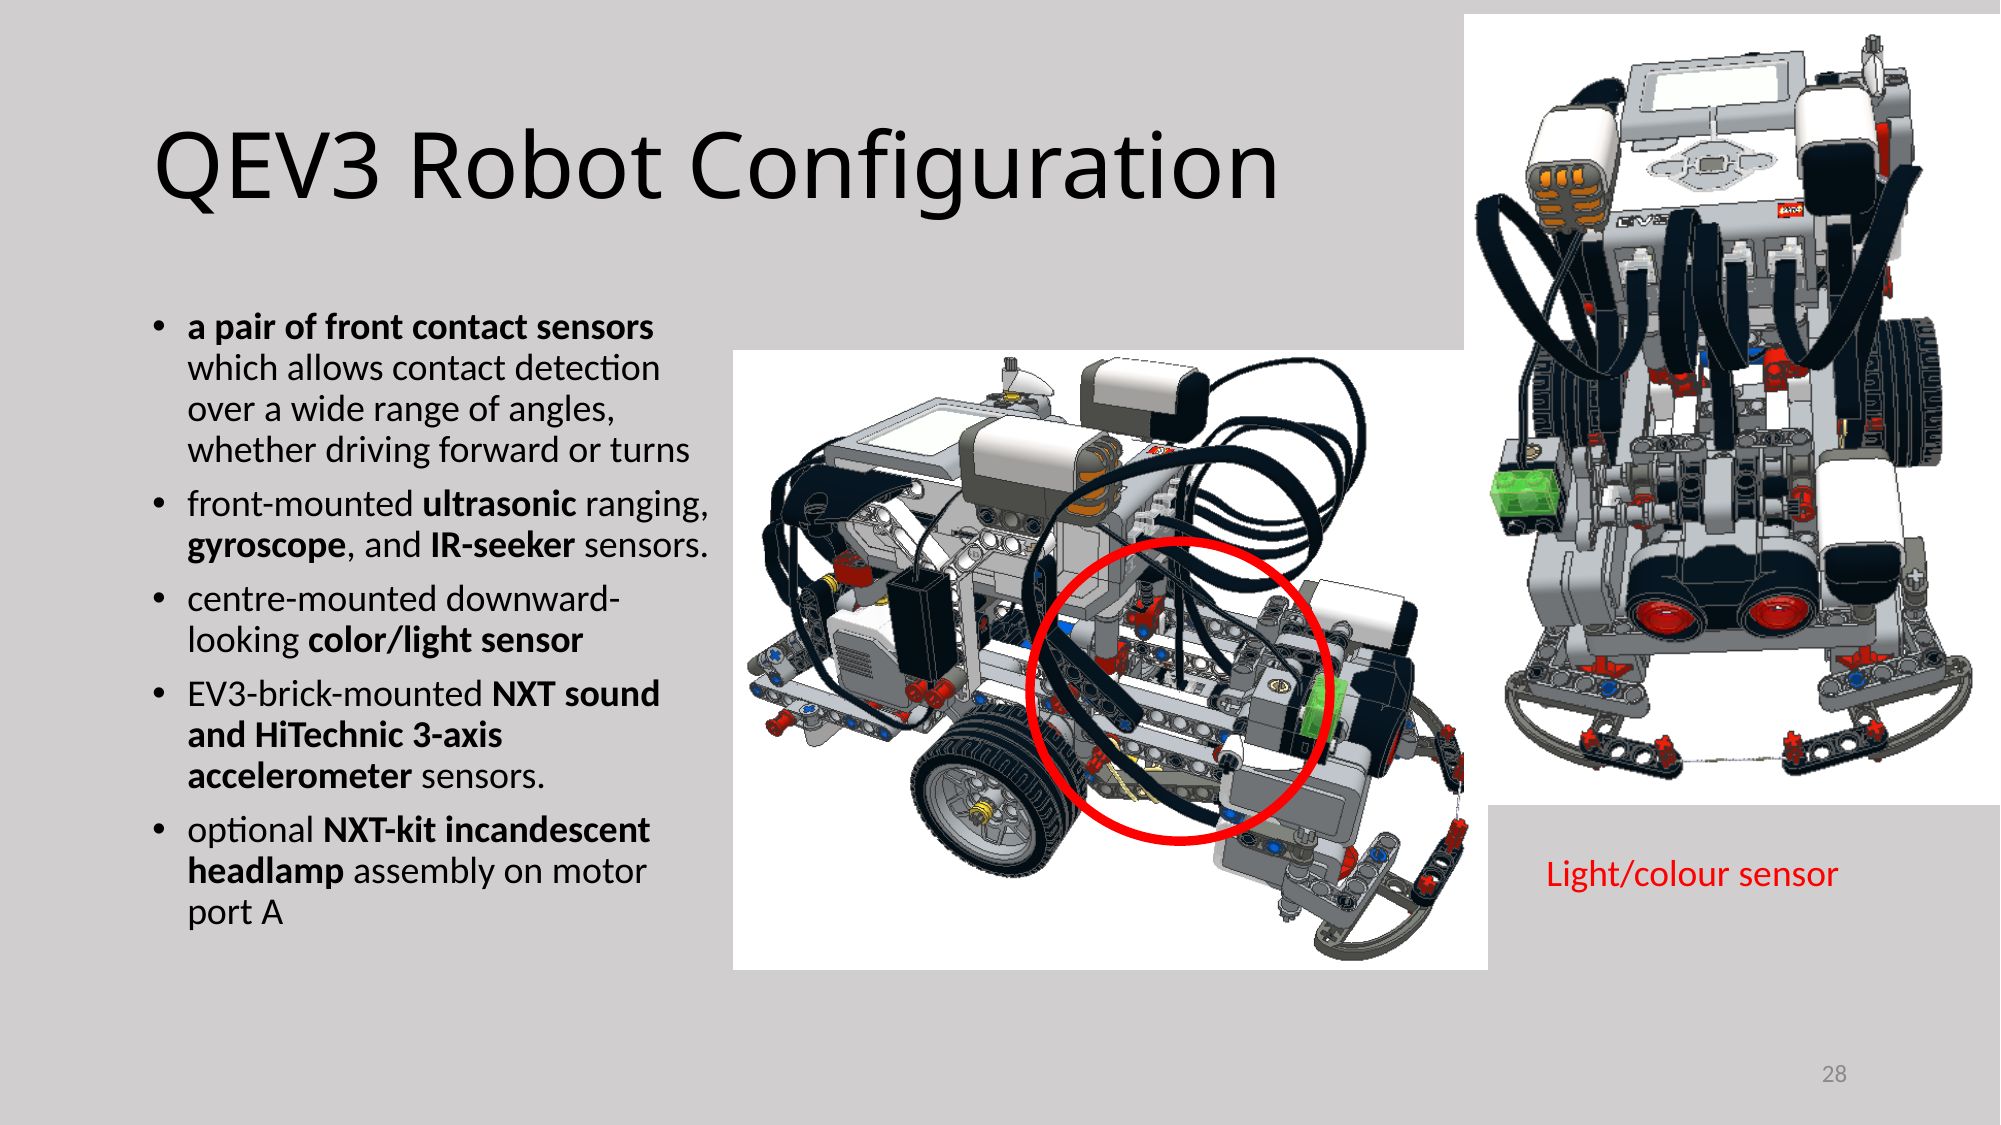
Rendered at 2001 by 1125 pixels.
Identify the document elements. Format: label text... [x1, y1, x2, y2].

title QEV3 Robot Configuration [137, 59, 1464, 278]
picture [733, 14, 2000, 970]
slide_number 28 [1412, 1042, 1863, 1103]
text_box Light/colour sensor [1523, 841, 1863, 901]
list a pair of front contact sensors which allows contact detection over a wide range of angles, whether driving forward or turns front-mounted ultrasonic ranging, gyroscope, and IR-seeker sensors. centre-mounted downward-looking color/light sensor EV3-brick-mounted NXT sound and HiTechnic 3-axis accelerometer sensors. optional NXT-kit incandescent headlamp assembly on motor port A [137, 299, 734, 1014]
